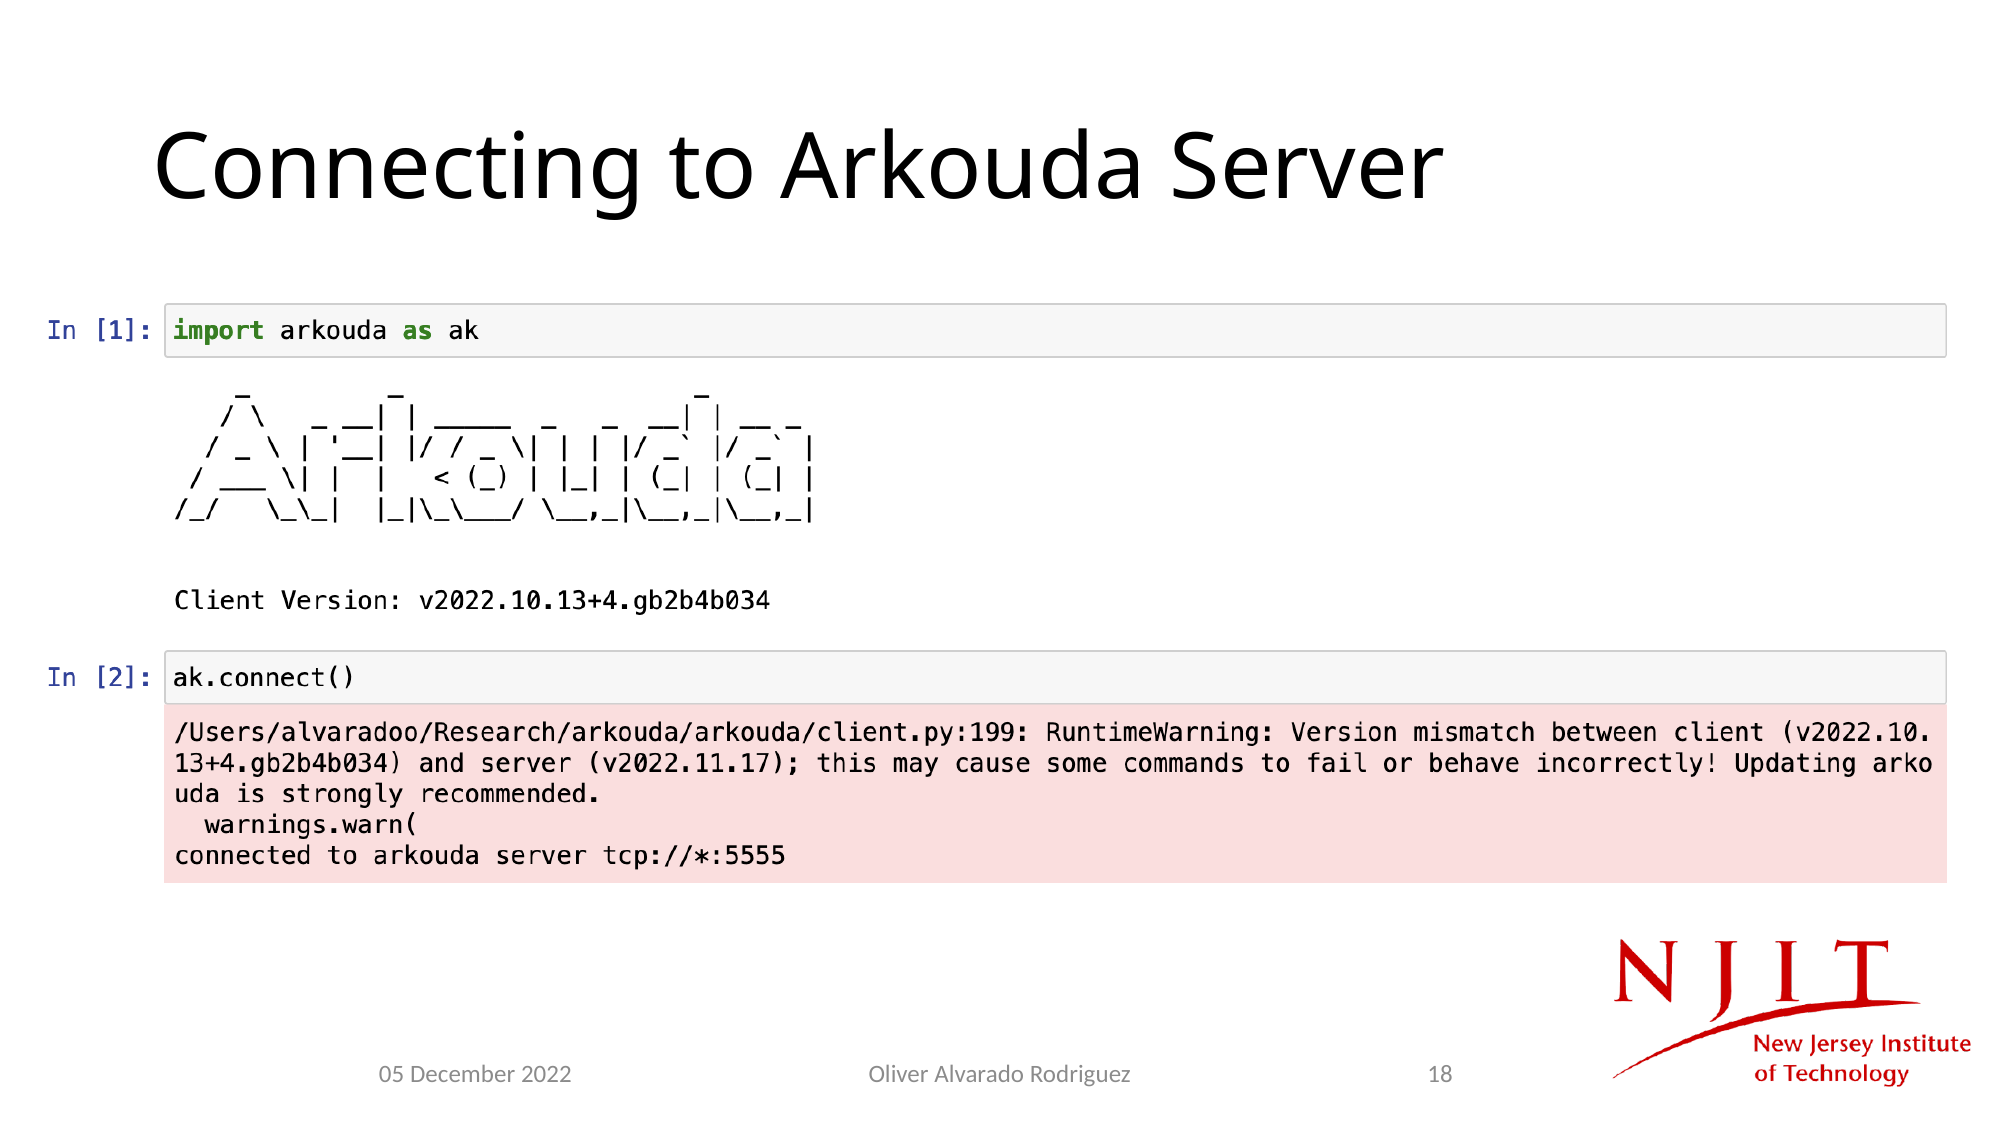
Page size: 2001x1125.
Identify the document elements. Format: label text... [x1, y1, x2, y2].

picture [1612, 938, 1971, 1087]
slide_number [137, 1042, 588, 1103]
picture [25, 277, 1975, 900]
title Connecting to Arkouda Server [137, 59, 1863, 277]
slide_number 18 [1412, 1042, 1863, 1103]
footer Oliver Alvarado Rodriguez [662, 1042, 1338, 1103]
